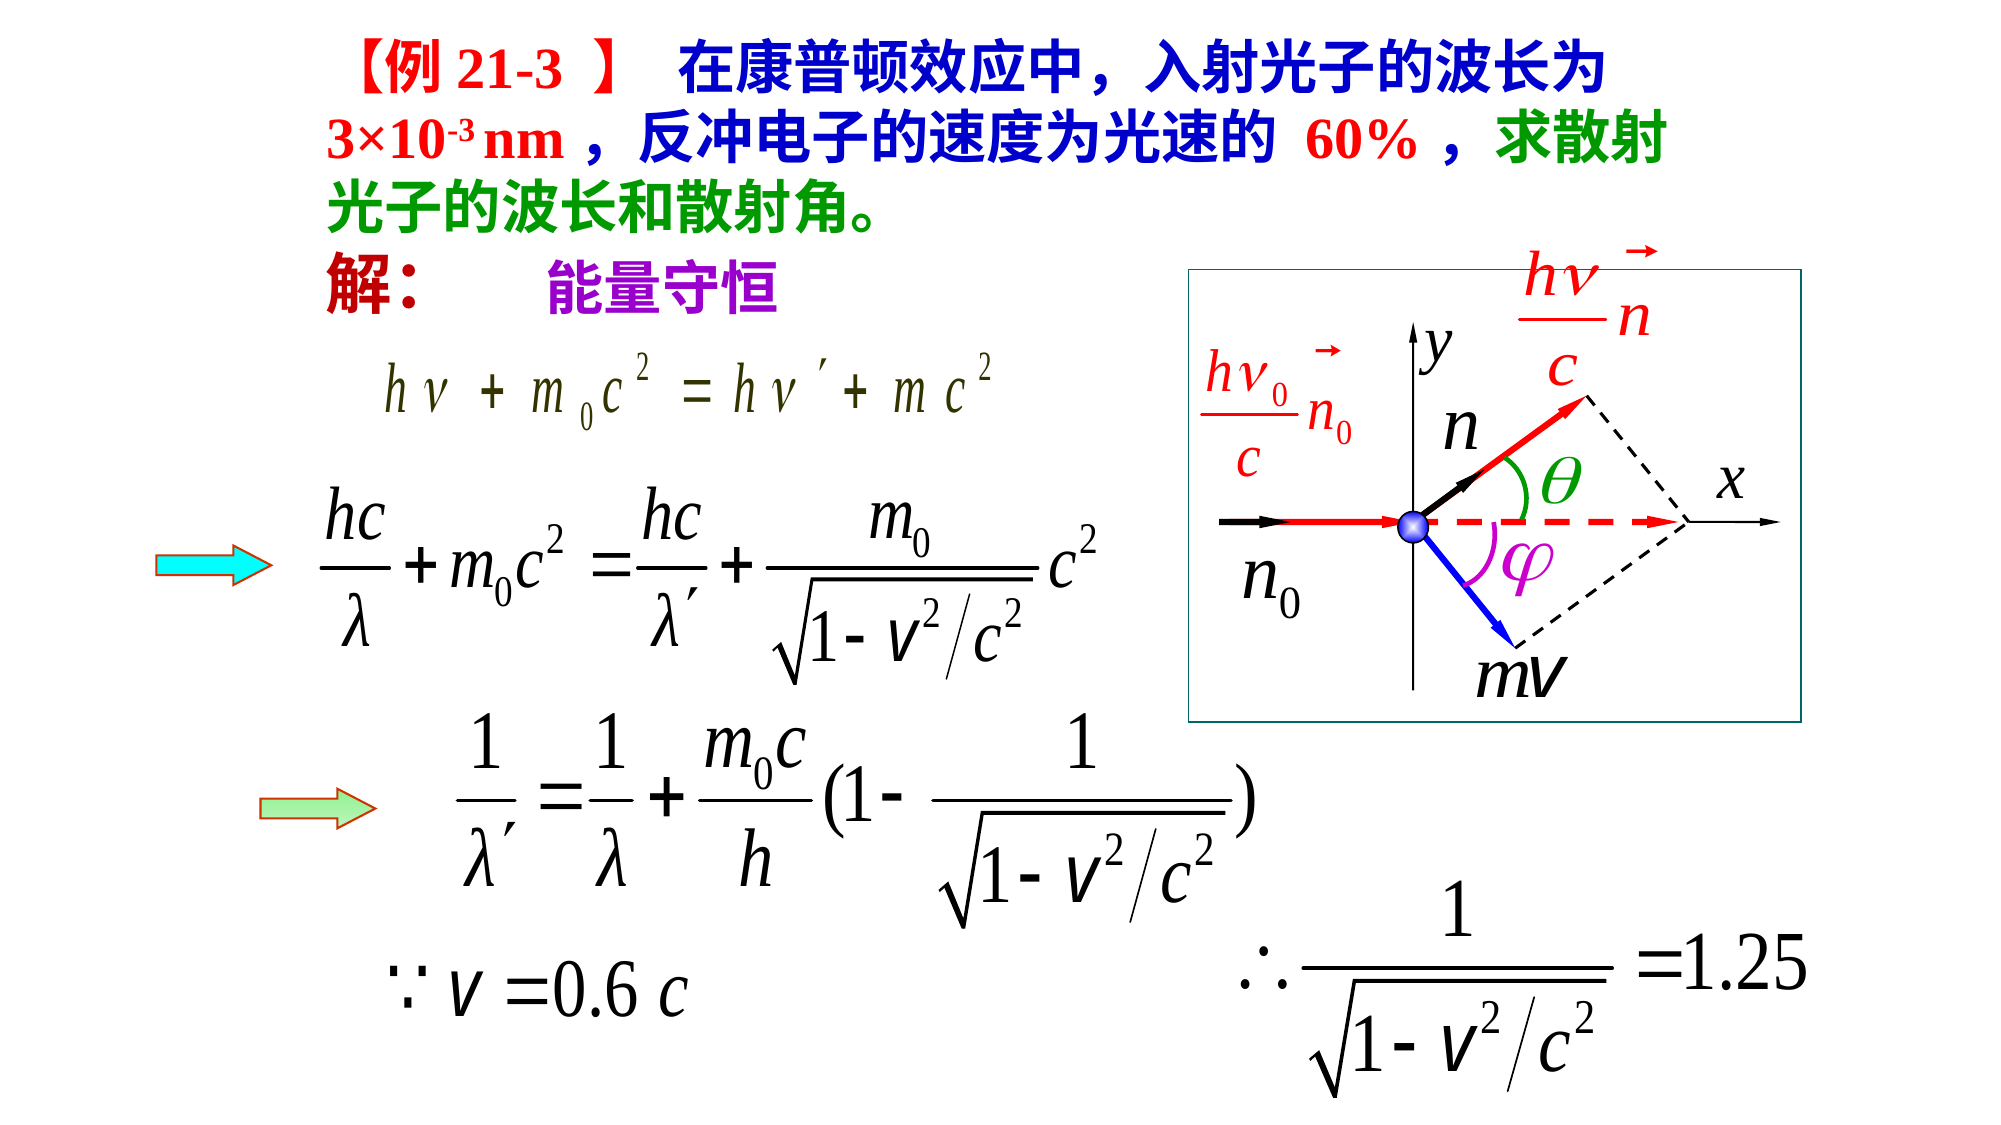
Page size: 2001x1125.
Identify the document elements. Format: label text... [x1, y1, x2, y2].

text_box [310, 466, 1109, 701]
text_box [387, 940, 704, 1038]
text_box 解： [311, 234, 475, 329]
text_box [1188, 234, 1802, 723]
text_box [260, 788, 376, 829]
text_box [156, 545, 272, 586]
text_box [1232, 856, 1820, 1116]
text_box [445, 689, 1272, 946]
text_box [375, 335, 1009, 445]
text_box 【例21-3 】 在康普顿效应中，入射光子的波长为3×10-3 nm，反冲电子的速度为光速的 60%，求散射光子的波长和散射角。 [311, 23, 1706, 248]
text_box 能量守恒 [531, 243, 794, 329]
